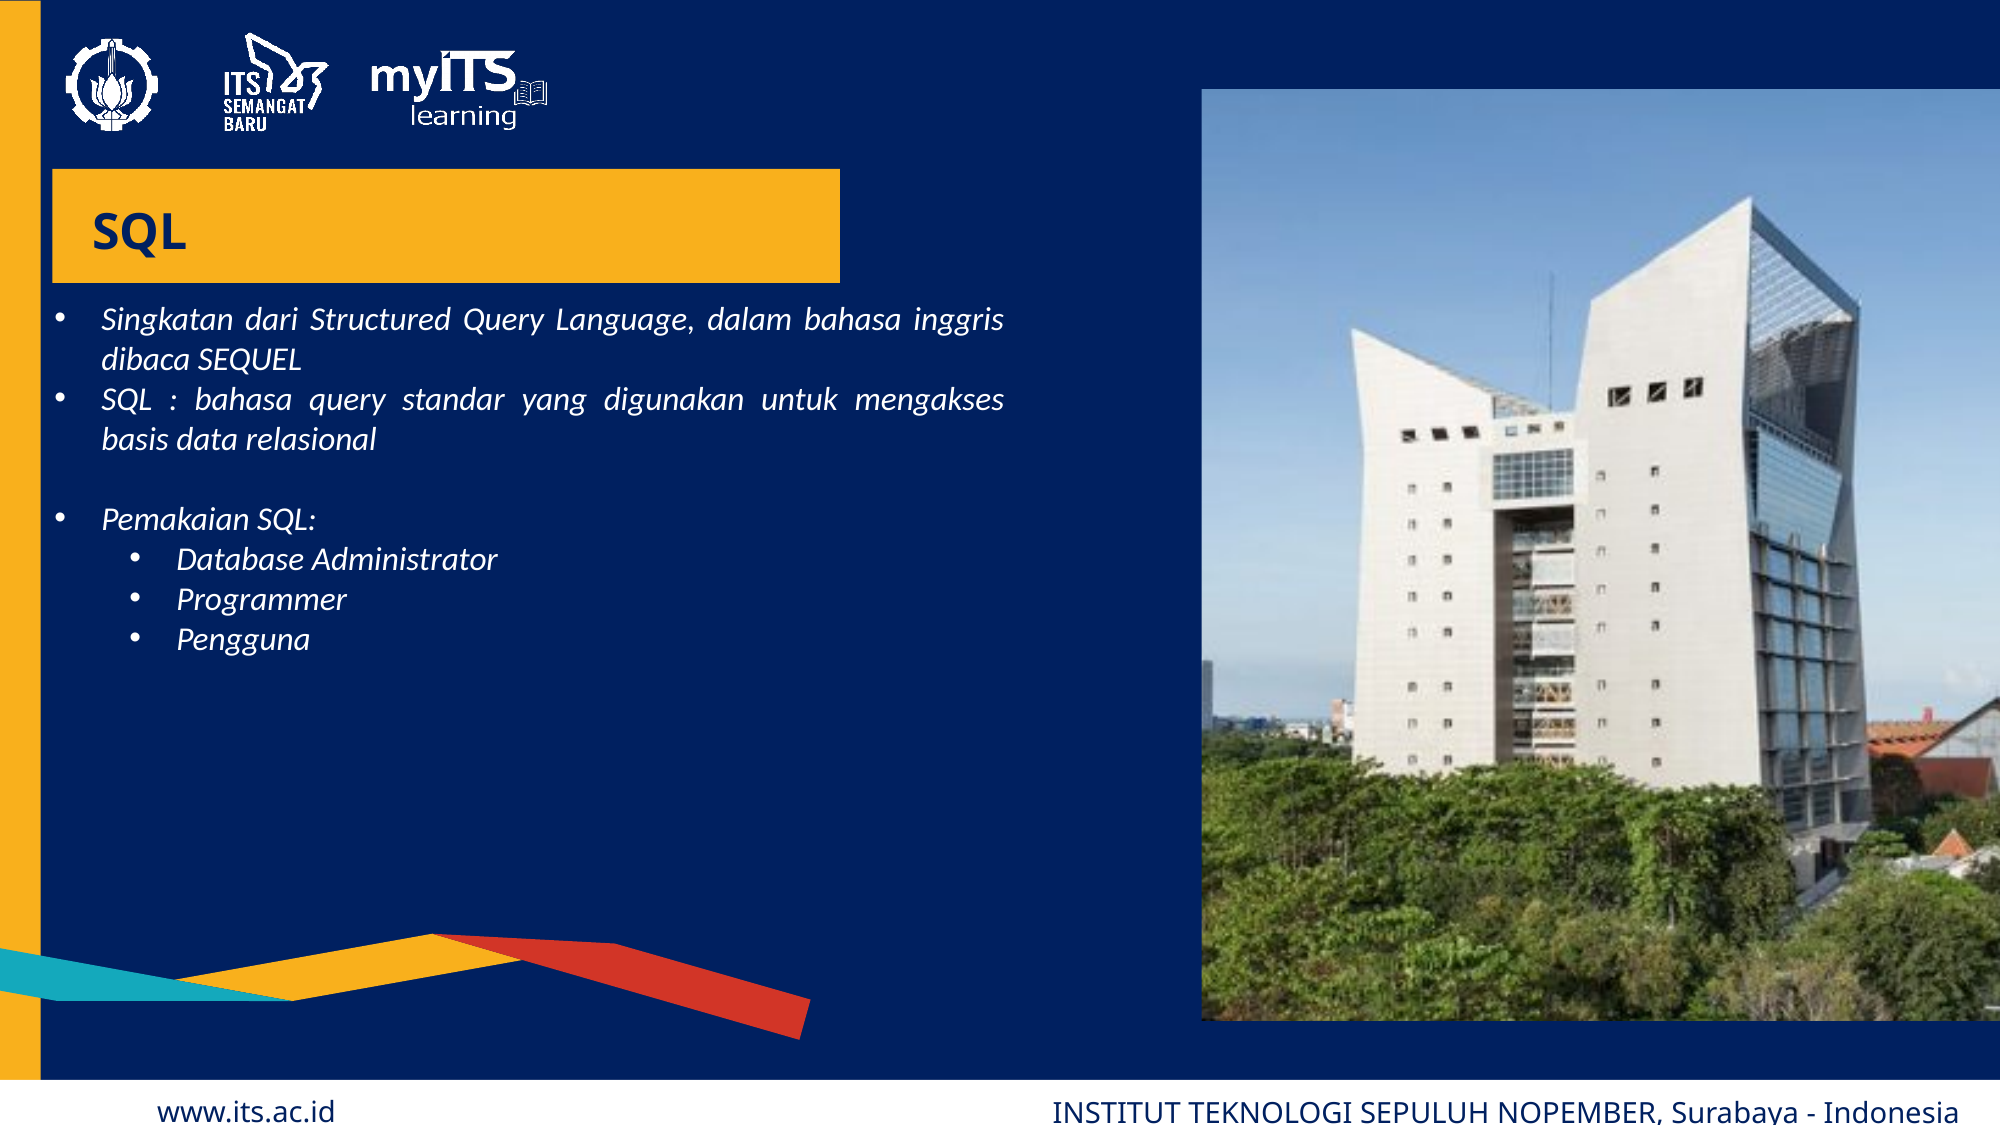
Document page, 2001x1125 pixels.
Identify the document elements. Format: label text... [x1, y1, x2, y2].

picture [39, 12, 184, 157]
text_box INSTITUT TEKNOLOGI SEPULUH NOPEMBER, Surabaya - Indonesia [886, 1086, 1976, 1125]
picture [1201, 89, 2000, 1021]
text_box SQL [77, 191, 840, 267]
text_box Singkatan dari Structured Query Language, dalam bahasa inggris dibaca SEQUEL SQL : bahasa query standar yang digunakan untuk mengakses basis data relasional Pemakaian SQL: Database Administrator Programmer Pengguna [39, 290, 1021, 784]
text_box [0, 0, 42, 815]
picture [209, 15, 577, 150]
text_box [834, 1079, 2000, 1125]
text_box [42, 0, 2000, 1079]
picture [0, 815, 834, 1125]
text_box [51, 168, 841, 284]
